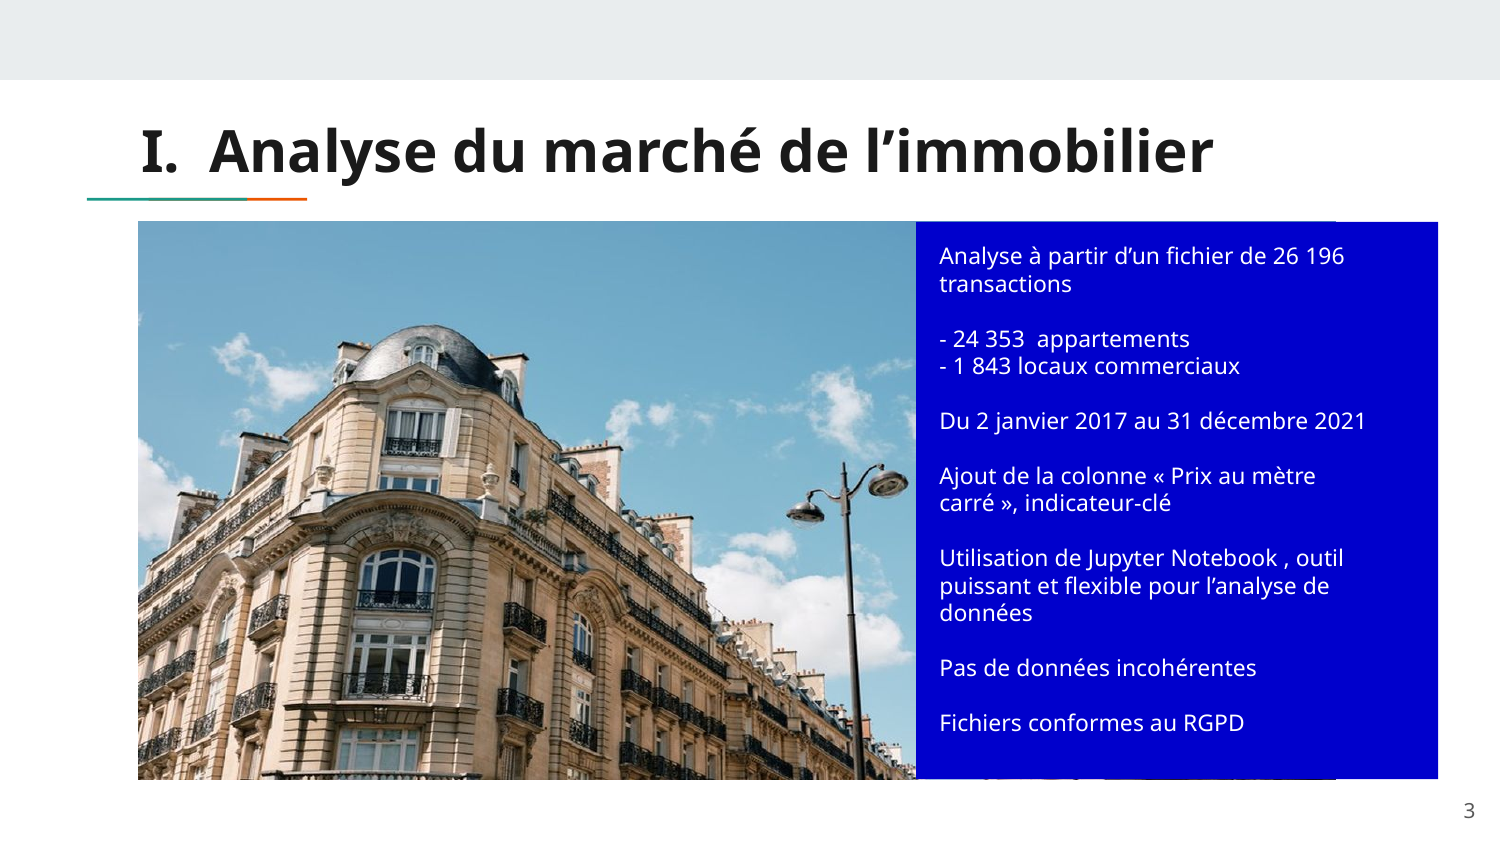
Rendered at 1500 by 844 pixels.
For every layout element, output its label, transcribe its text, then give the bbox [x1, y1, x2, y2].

text_box [1337, 221, 1439, 780]
title Analyse du marché de l’immobilier [119, 99, 1381, 188]
picture [138, 221, 1336, 780]
text_box Analyse à partir d’un fichier de 26 196 transactions - 24 353 appartements - 1 843 locaux commerciaux Du 2 janvier 2017 au 31 décembre 2021 Ajout de la colonne « Prix au mètre carré », indicateur-clé Utilisation de Jupyter Notebook , outil puissant et flexible pour l’analyse de données Pas de données incohérentes Fichiers conformes au RGPD [924, 234, 1406, 844]
slide_number 3 [1406, 779, 1491, 844]
